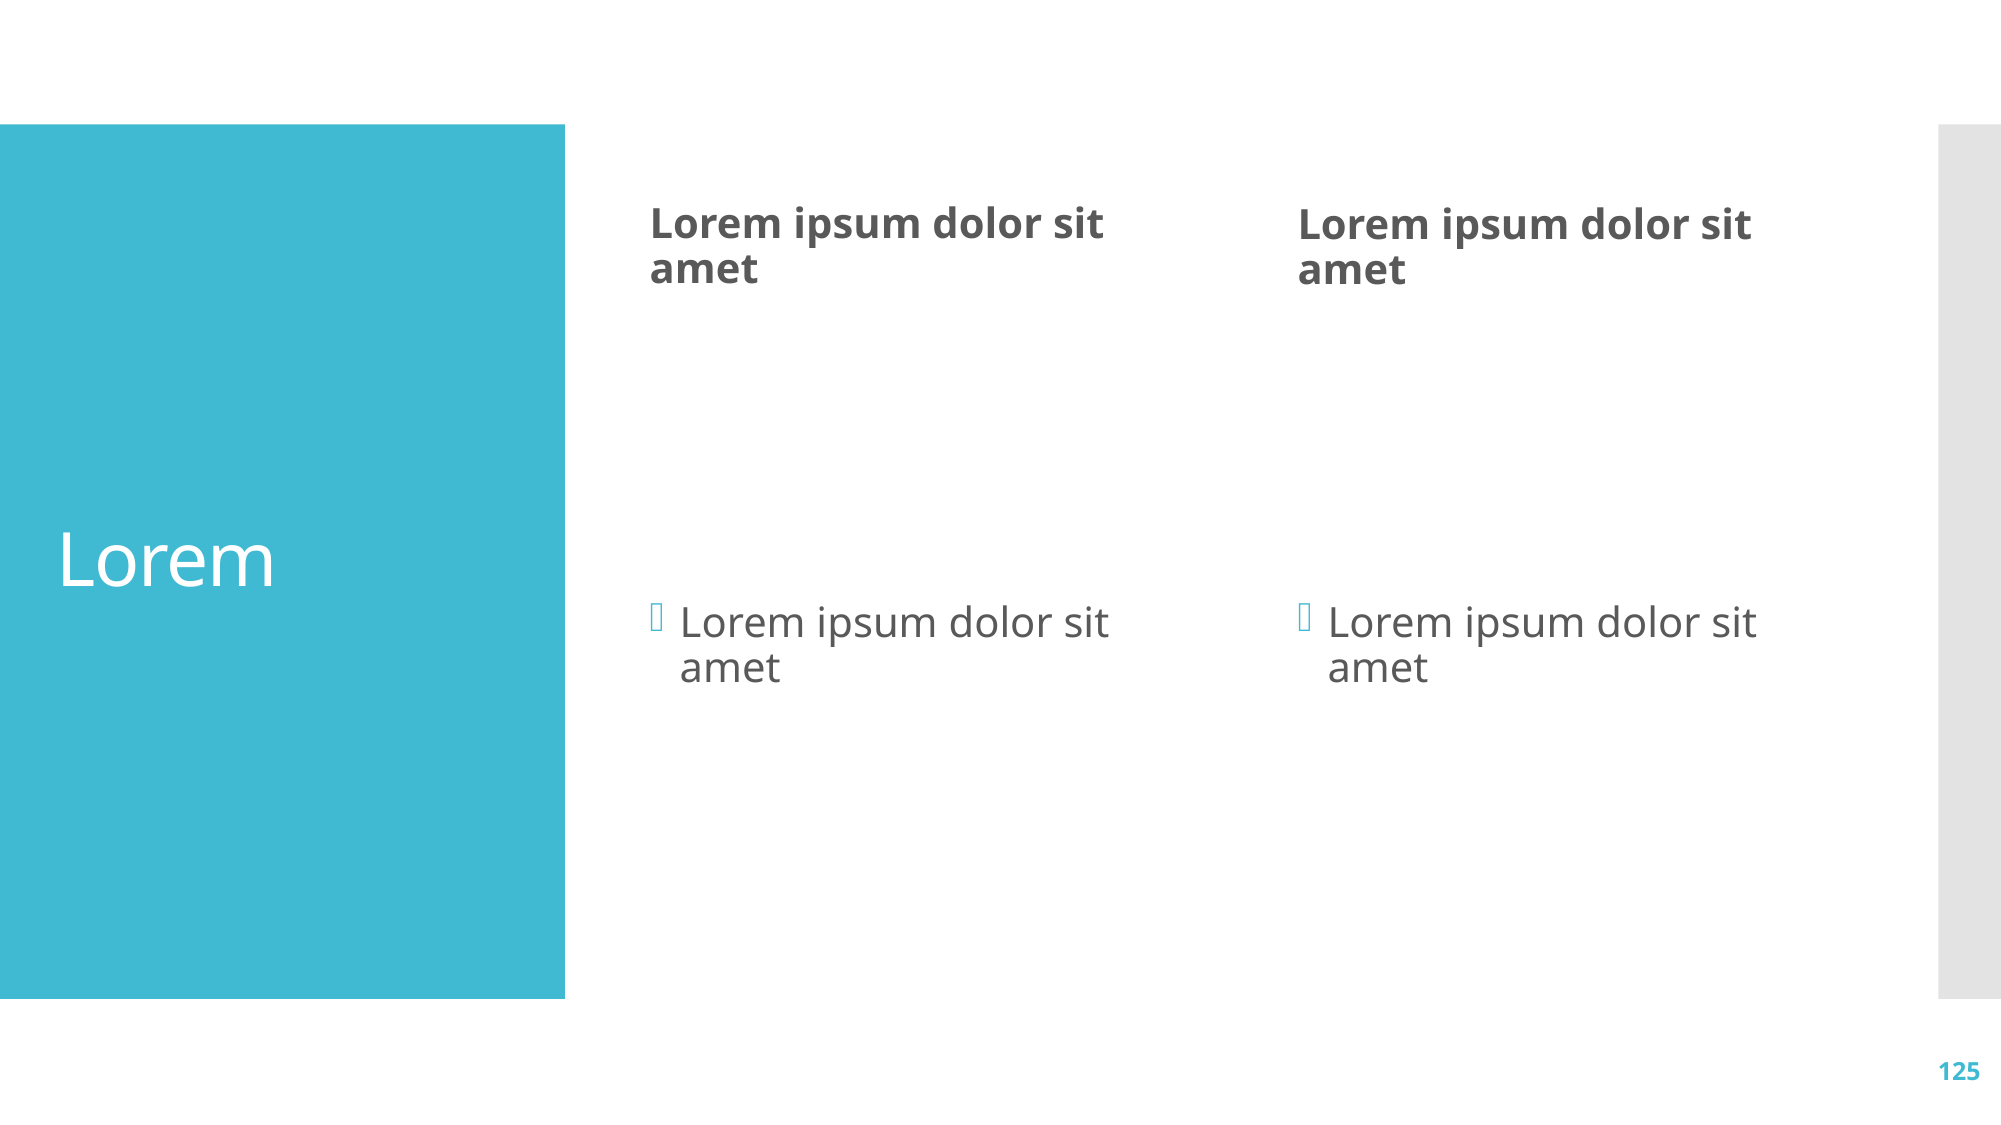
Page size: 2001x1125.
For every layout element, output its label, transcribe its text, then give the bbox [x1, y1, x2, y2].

list Lorem ipsum dolor sit amet [1282, 167, 1853, 302]
list Lorem ipsum dolor sit amet [634, 167, 1205, 301]
list Lorem ipsum dolor sit amet [634, 316, 1205, 977]
slide_number 125 [1744, 1042, 1996, 1103]
title Lorem [41, 184, 525, 940]
list Lorem ipsum dolor sit amet [1282, 316, 1853, 977]
